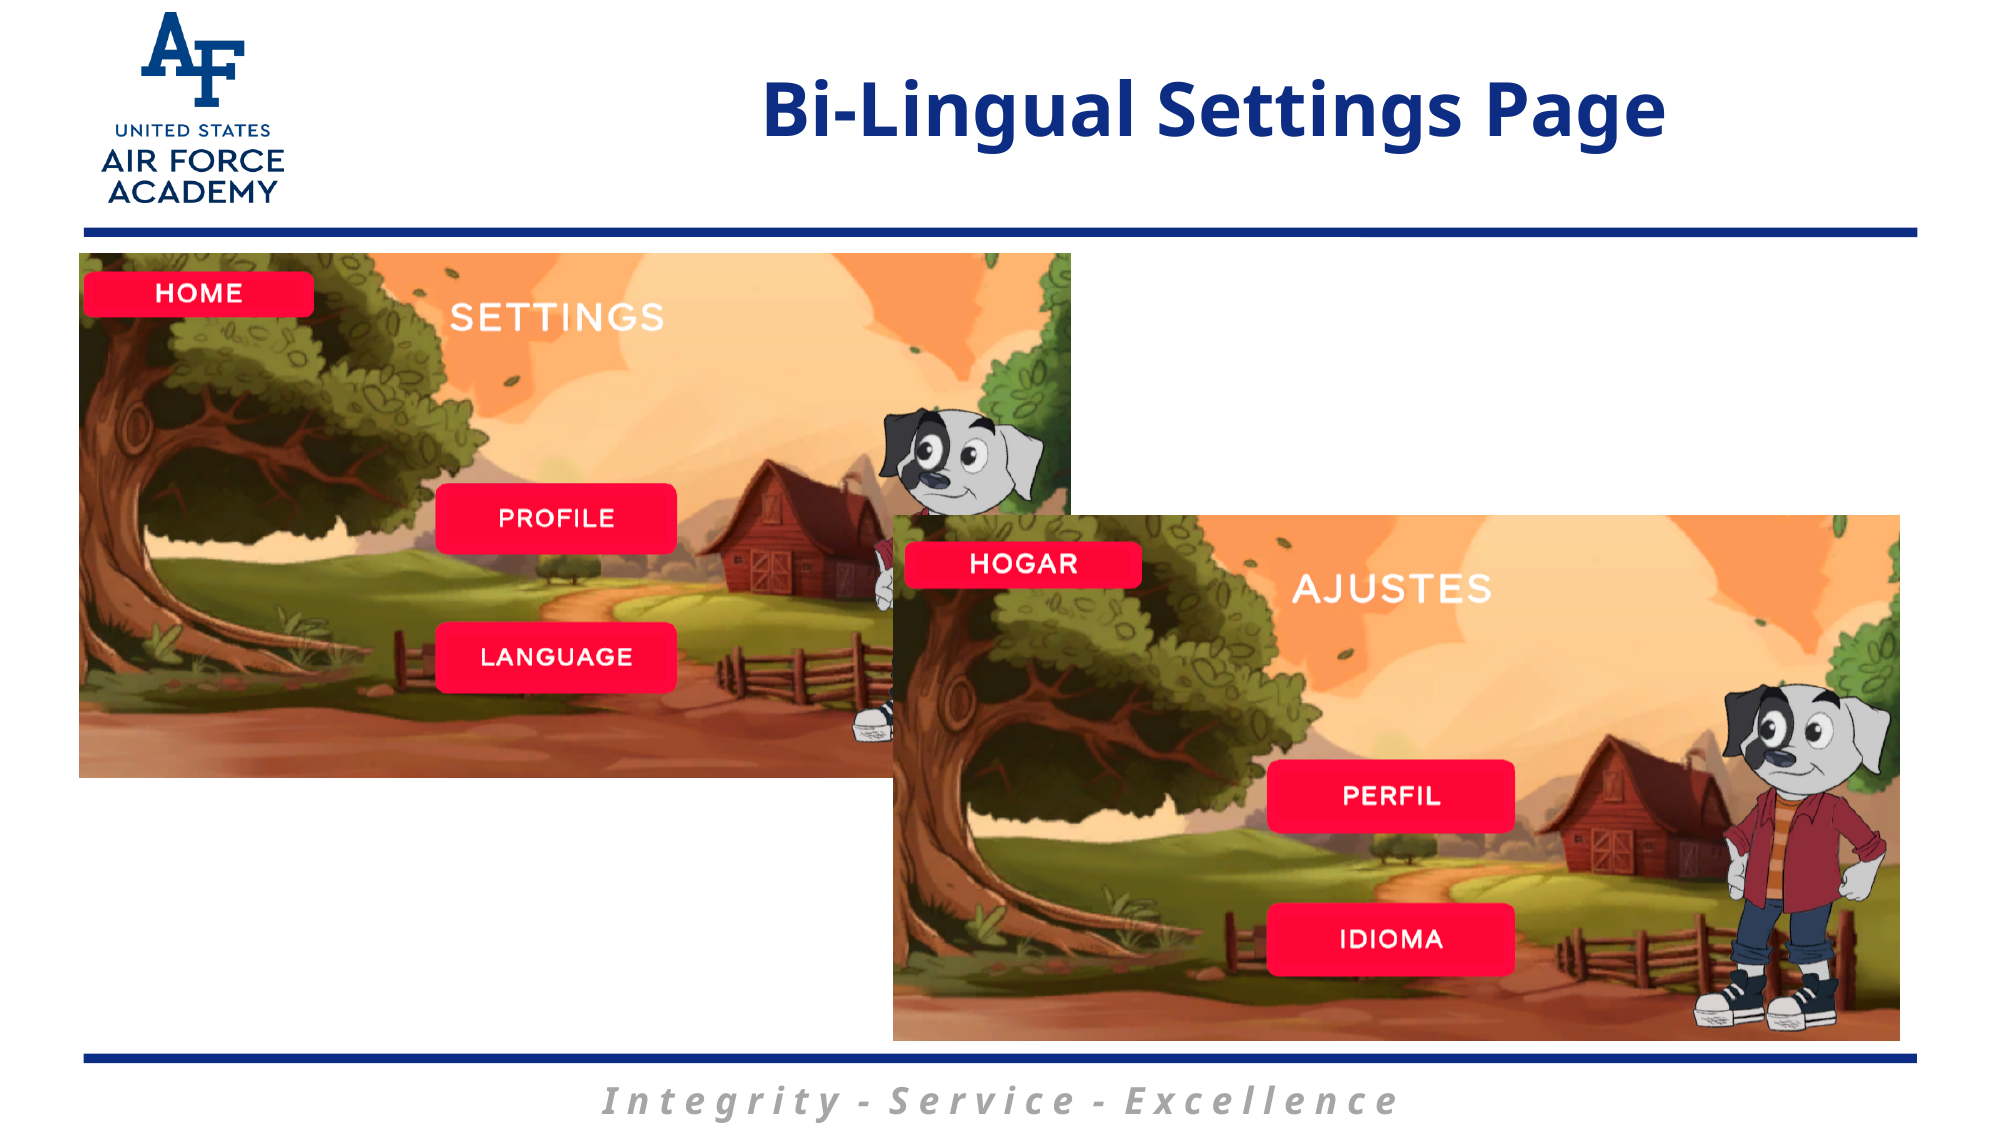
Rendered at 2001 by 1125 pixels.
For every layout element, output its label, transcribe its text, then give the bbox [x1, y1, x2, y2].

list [79, 252, 1071, 779]
title Bi-Lingual Settings Page [316, 12, 1684, 201]
picture [101, 12, 284, 203]
picture [893, 515, 1901, 1041]
